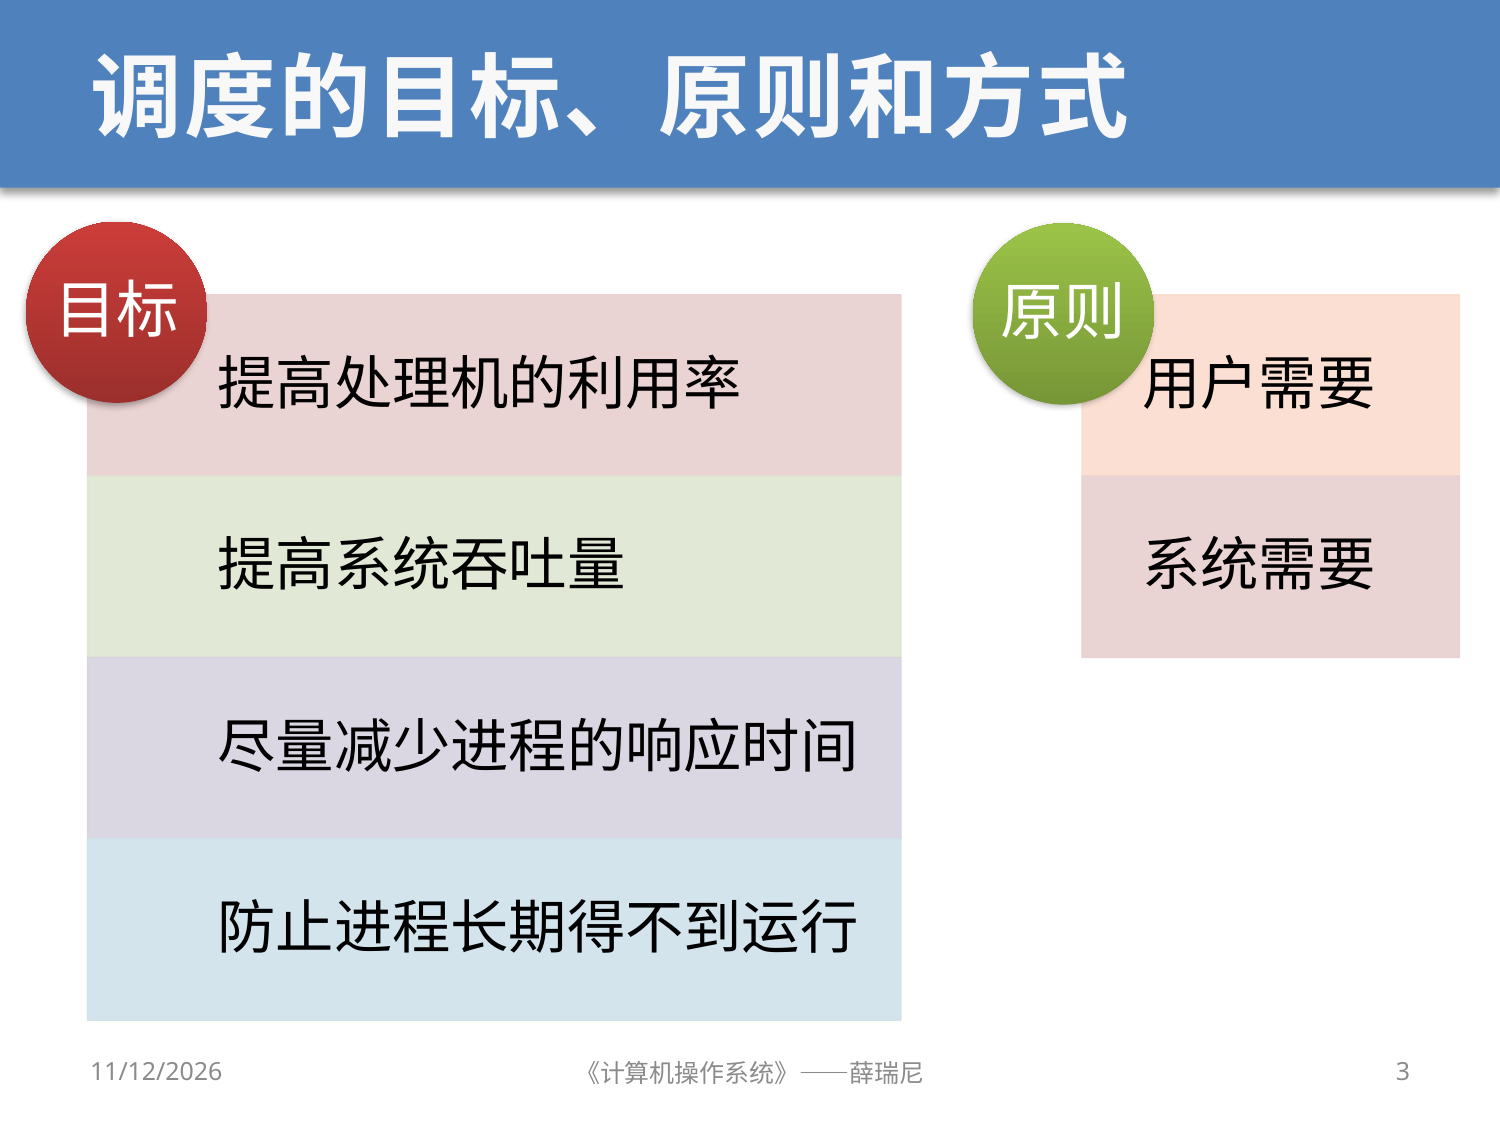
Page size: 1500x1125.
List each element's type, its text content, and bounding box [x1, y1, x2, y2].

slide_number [75, 1042, 425, 1103]
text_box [25, 221, 1377, 1022]
slide_number 3 [1074, 1042, 1425, 1103]
title 调度的目标、原则和方式 [75, 0, 1425, 188]
footer 《计算机操作系统》——薛瑞尼 [512, 1042, 988, 1103]
